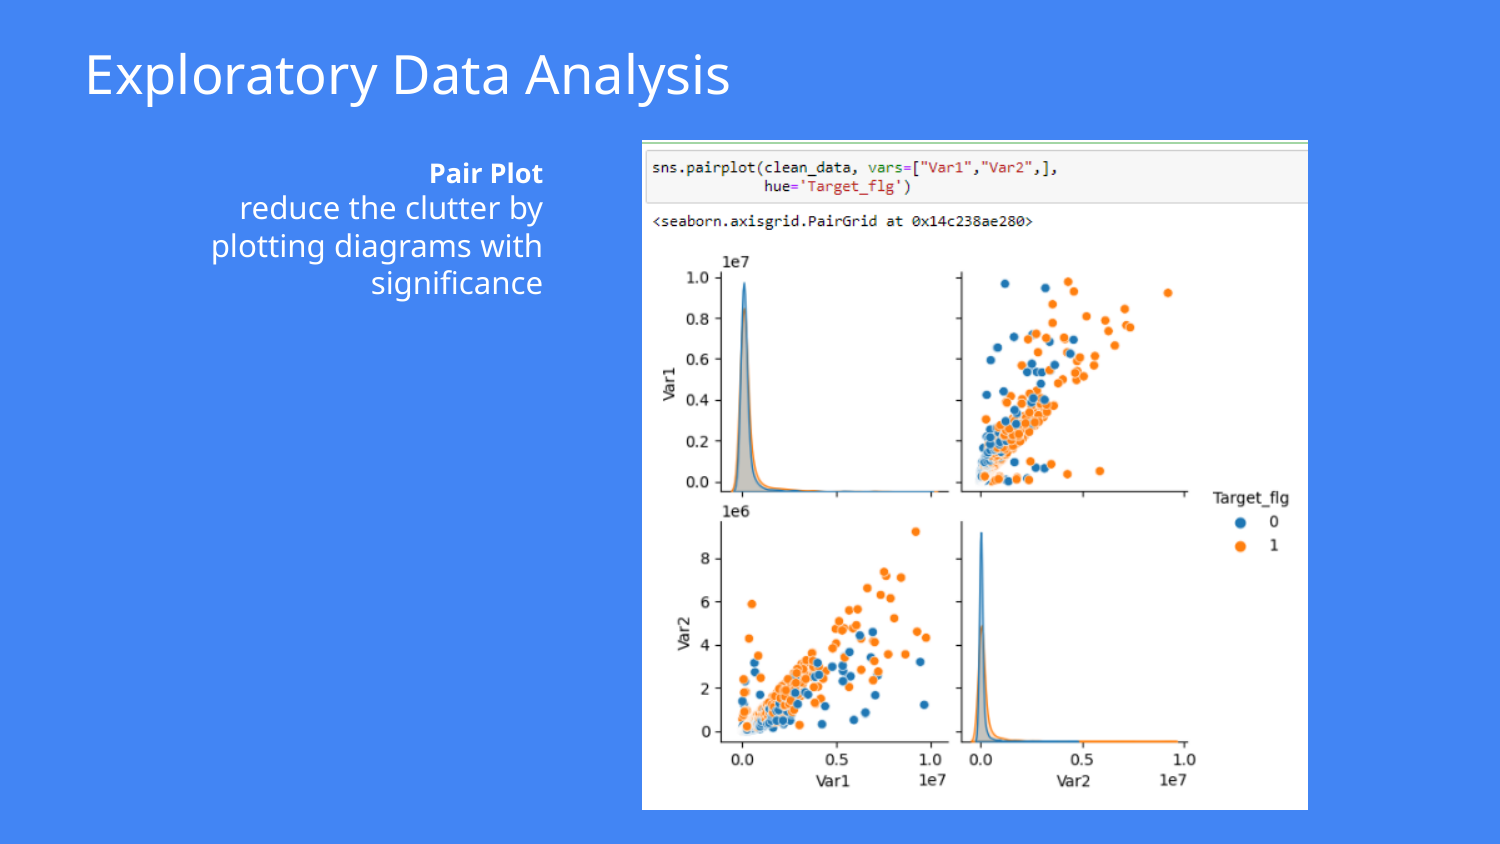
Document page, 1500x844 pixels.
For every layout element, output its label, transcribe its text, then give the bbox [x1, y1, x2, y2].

picture [642, 140, 1308, 810]
text_box Pair Plot reduce the clutter by plotting diagrams with significance [129, 140, 559, 316]
title Exploratory Data Analysis [69, 20, 1376, 126]
